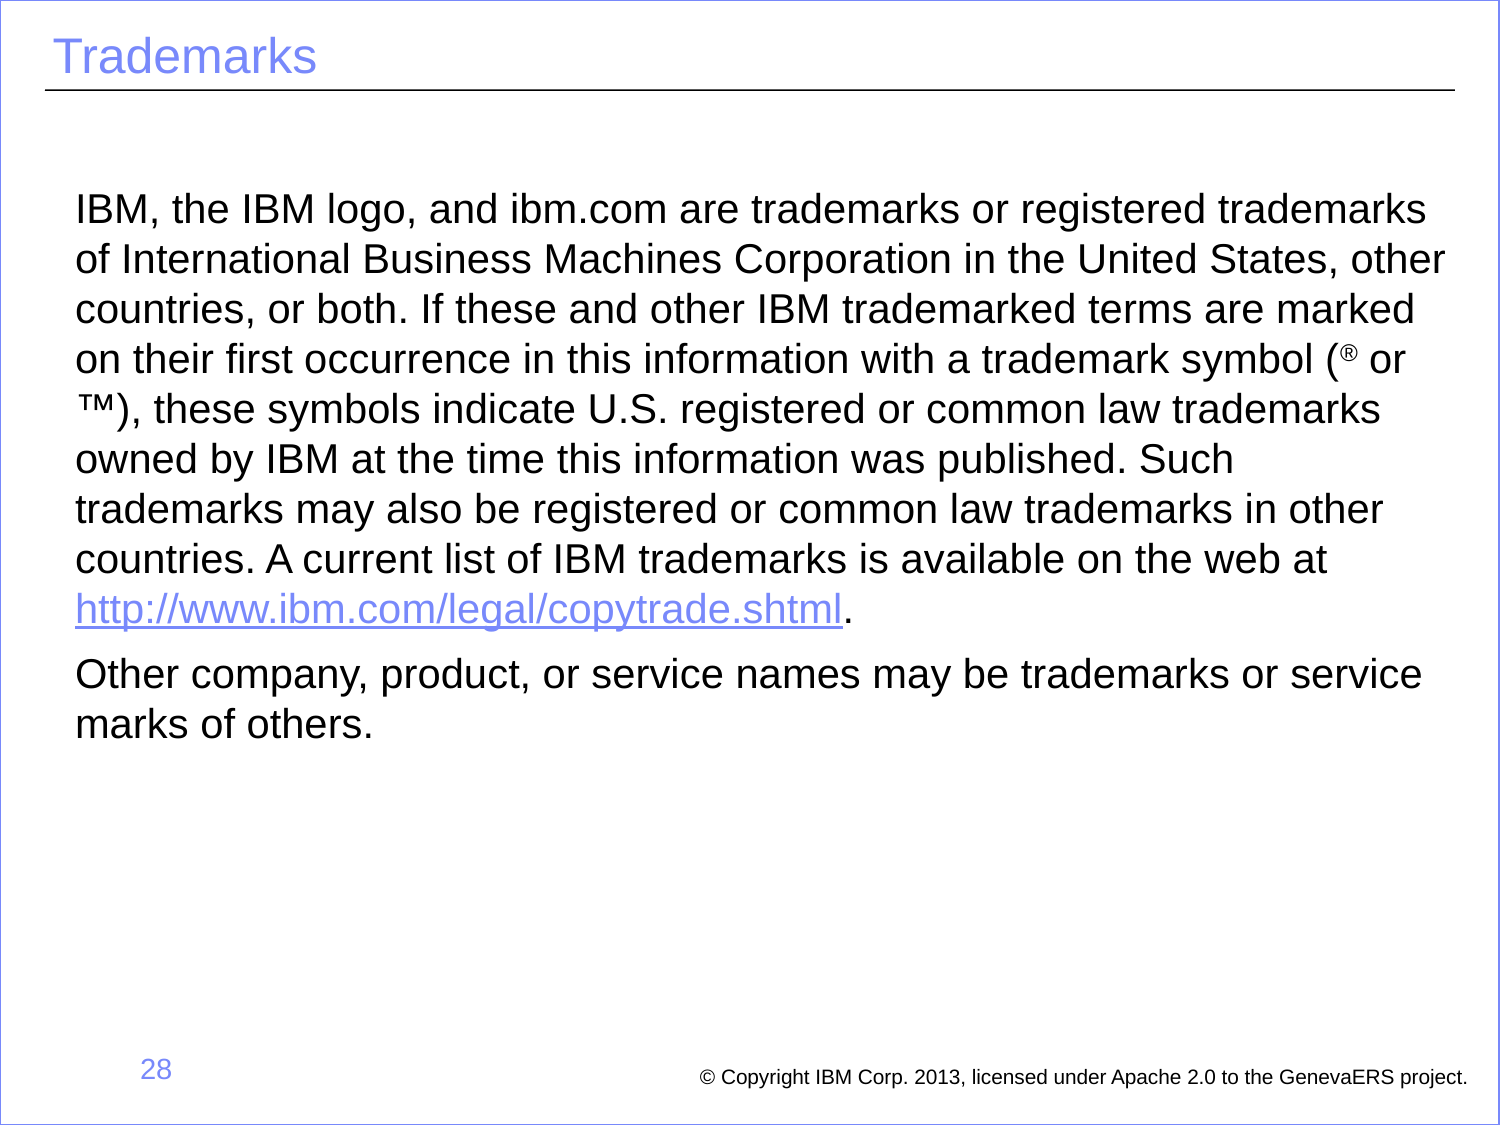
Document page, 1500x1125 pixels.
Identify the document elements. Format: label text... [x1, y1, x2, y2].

slide_number 28 [37, 1046, 188, 1125]
title Trademarks [37, 22, 1321, 113]
list IBM, the IBM logo, and ibm.com are trademarks or registered trademarks of International Business Machines Corporation in the United States, other countries, or both. If these and other IBM trademarked terms are marked on their first occurrence in this information with a trademark symbol (® or ™), these symbols indicate U.S. registered or common law trademarks owned by IBM at the time this information was published. Such trademarks may also be registered or common law trademarks in other countries. A current list of IBM trademarks is available on the web at http://www.ibm.com/legal/copytrade.shtml. Other company, product, or service names may be trademarks or service marks of others. [75, 174, 1450, 1050]
